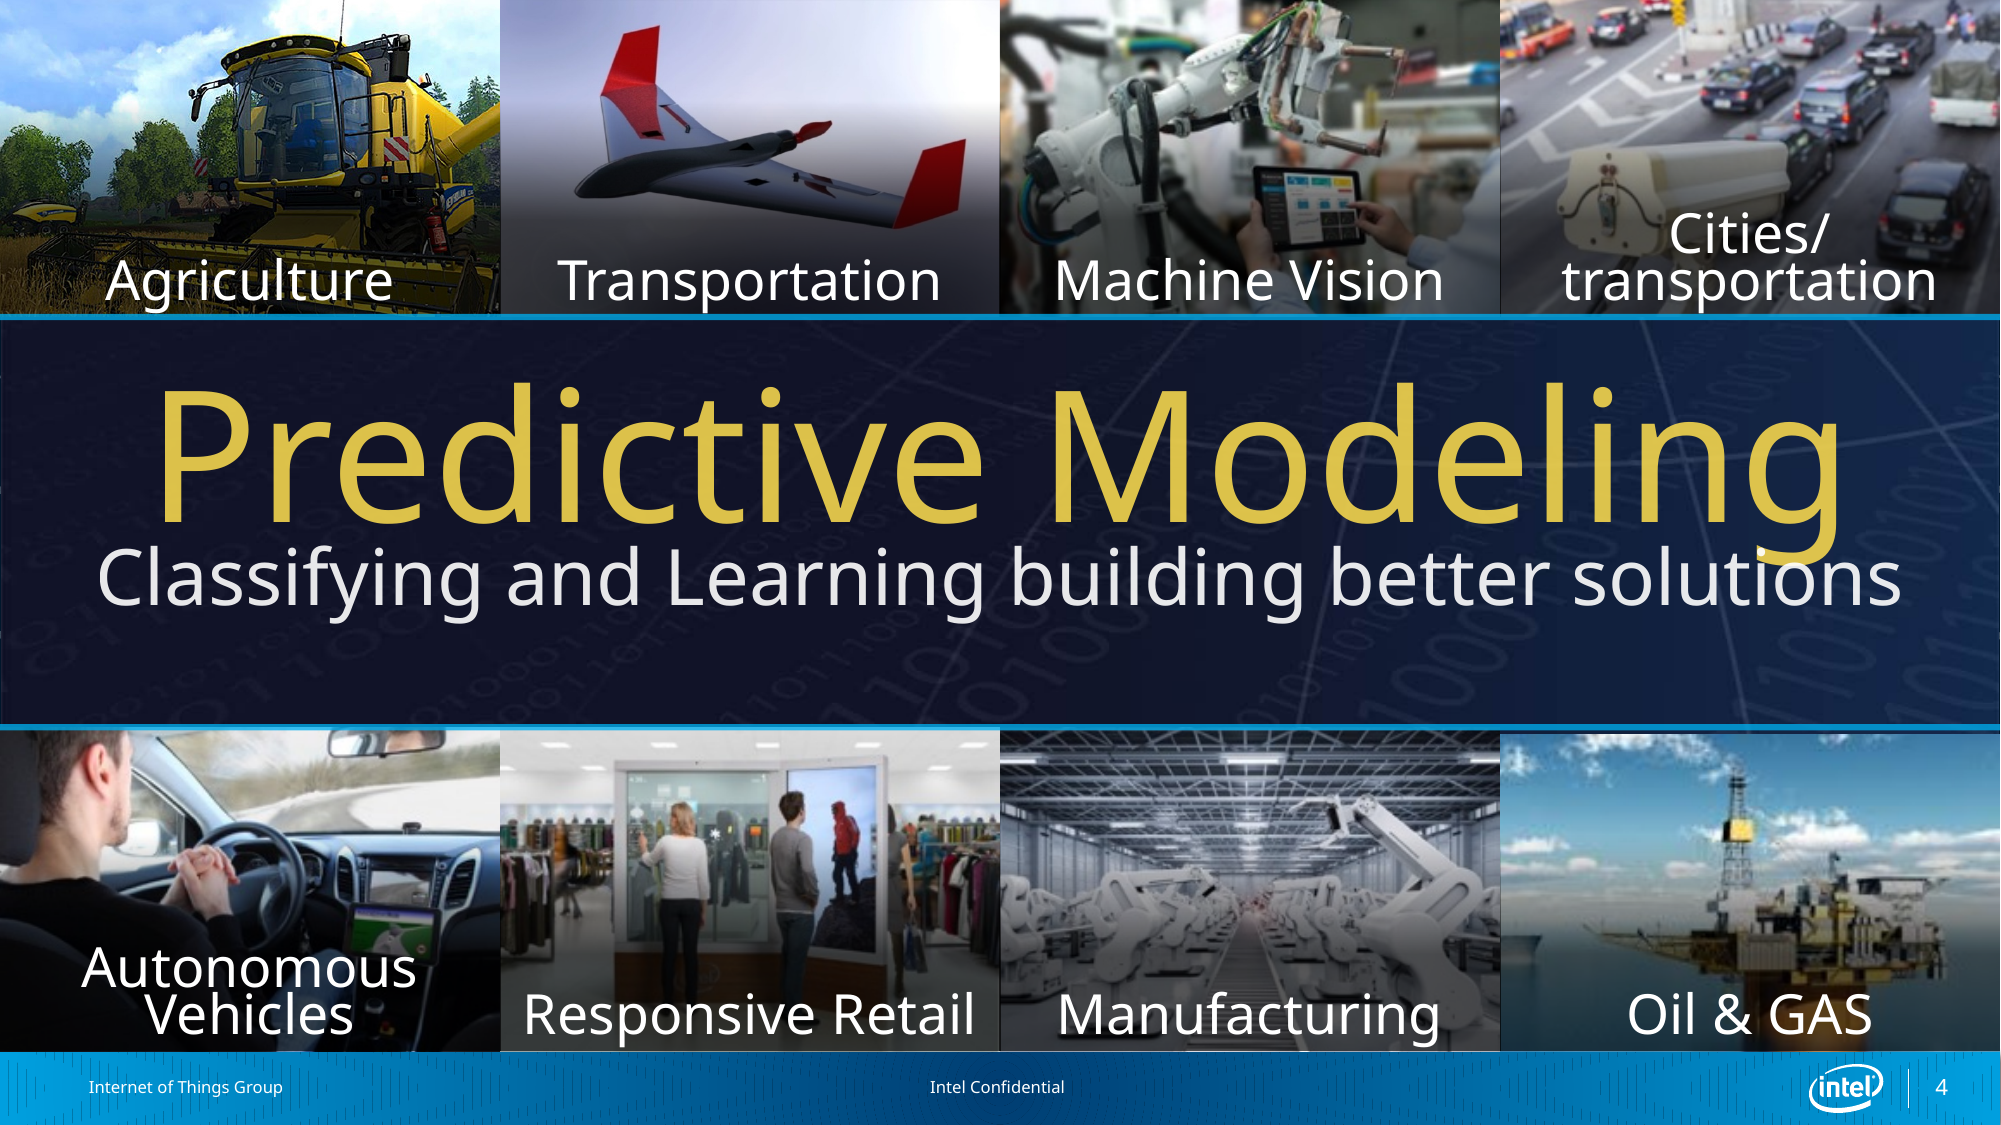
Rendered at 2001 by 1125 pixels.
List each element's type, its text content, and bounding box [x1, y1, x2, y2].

picture [0, 0, 2000, 316]
slide_number 4 [1931, 1071, 1968, 1106]
picture [0, 728, 2000, 1052]
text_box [0, 316, 2000, 728]
